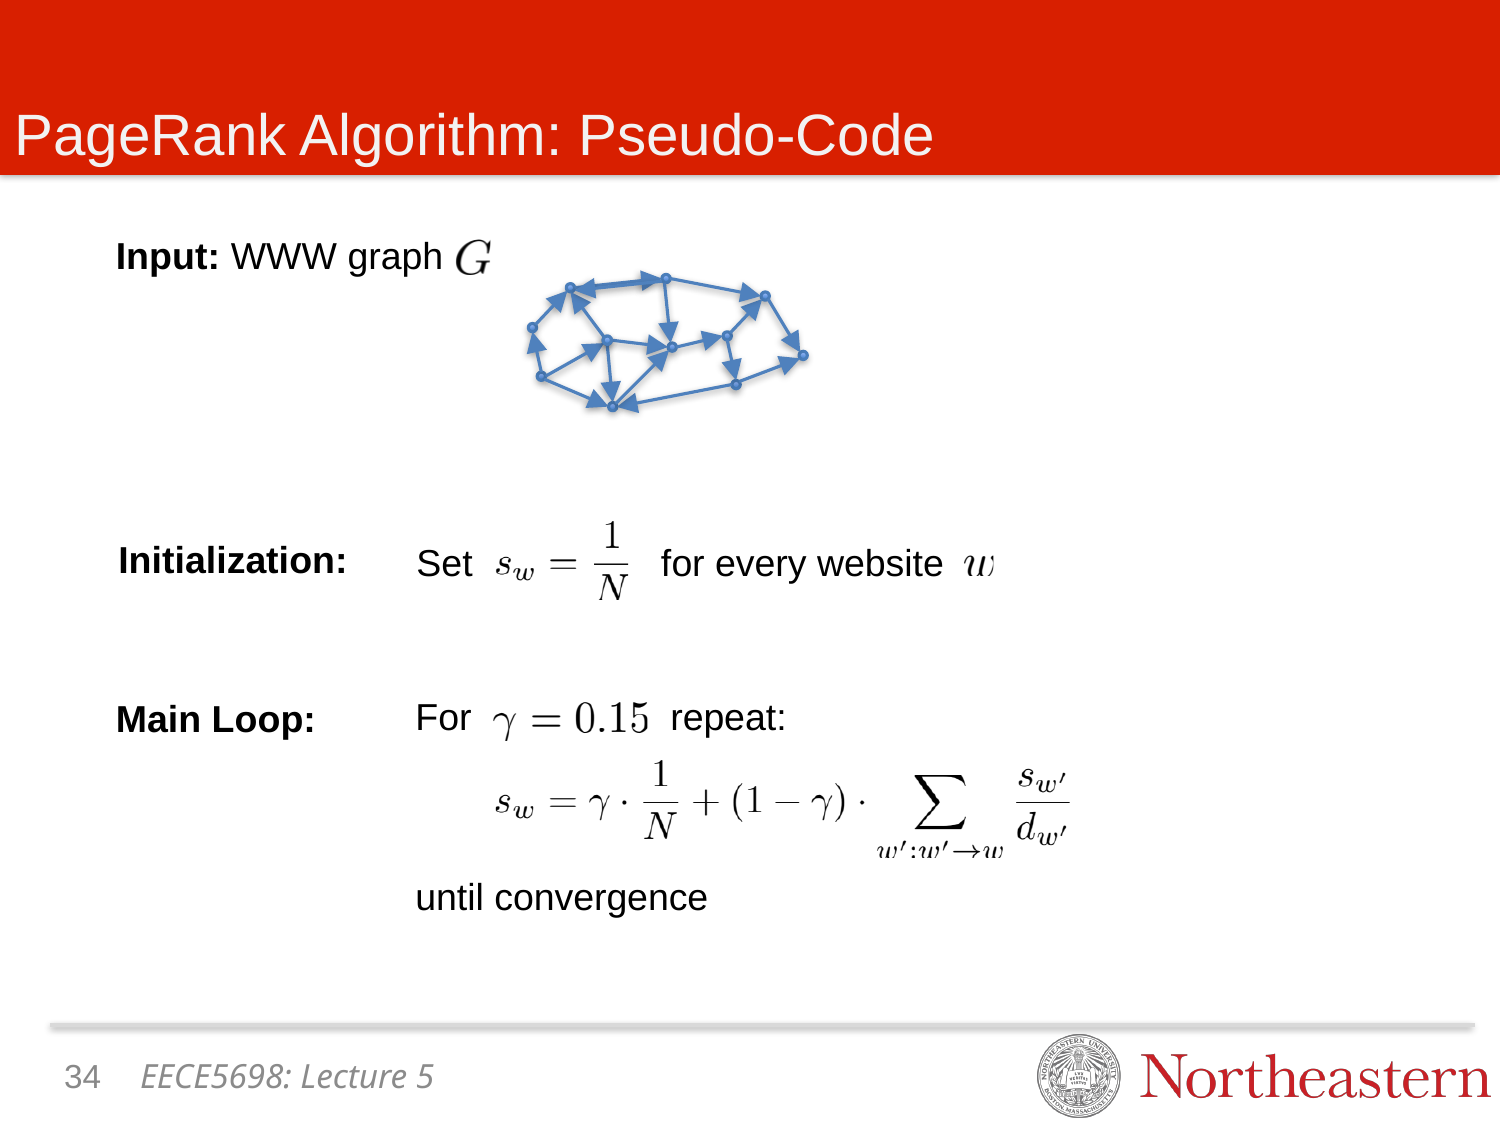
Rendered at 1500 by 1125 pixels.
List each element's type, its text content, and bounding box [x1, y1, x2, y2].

text_box Set for every website [632, 531, 1023, 592]
text_box Set for every website [401, 531, 490, 592]
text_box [528, 274, 808, 411]
slide_number 33 [41, 1045, 117, 1105]
picture [1037, 1034, 1491, 1118]
picture [455, 237, 491, 275]
picture [495, 758, 1070, 858]
text_box Main Loop: [100, 687, 342, 747]
text_box For repeat: until convergence [400, 685, 803, 926]
picture [493, 701, 648, 741]
footer EECE5698: Lecture 5 [125, 1045, 1029, 1105]
text_box Input: WWW graph [101, 224, 469, 375]
text_box Initialization: [103, 528, 374, 589]
picture [495, 520, 629, 601]
title PageRank Algorithm: Pseudo-Code [0, 0, 1500, 175]
picture [963, 555, 994, 576]
